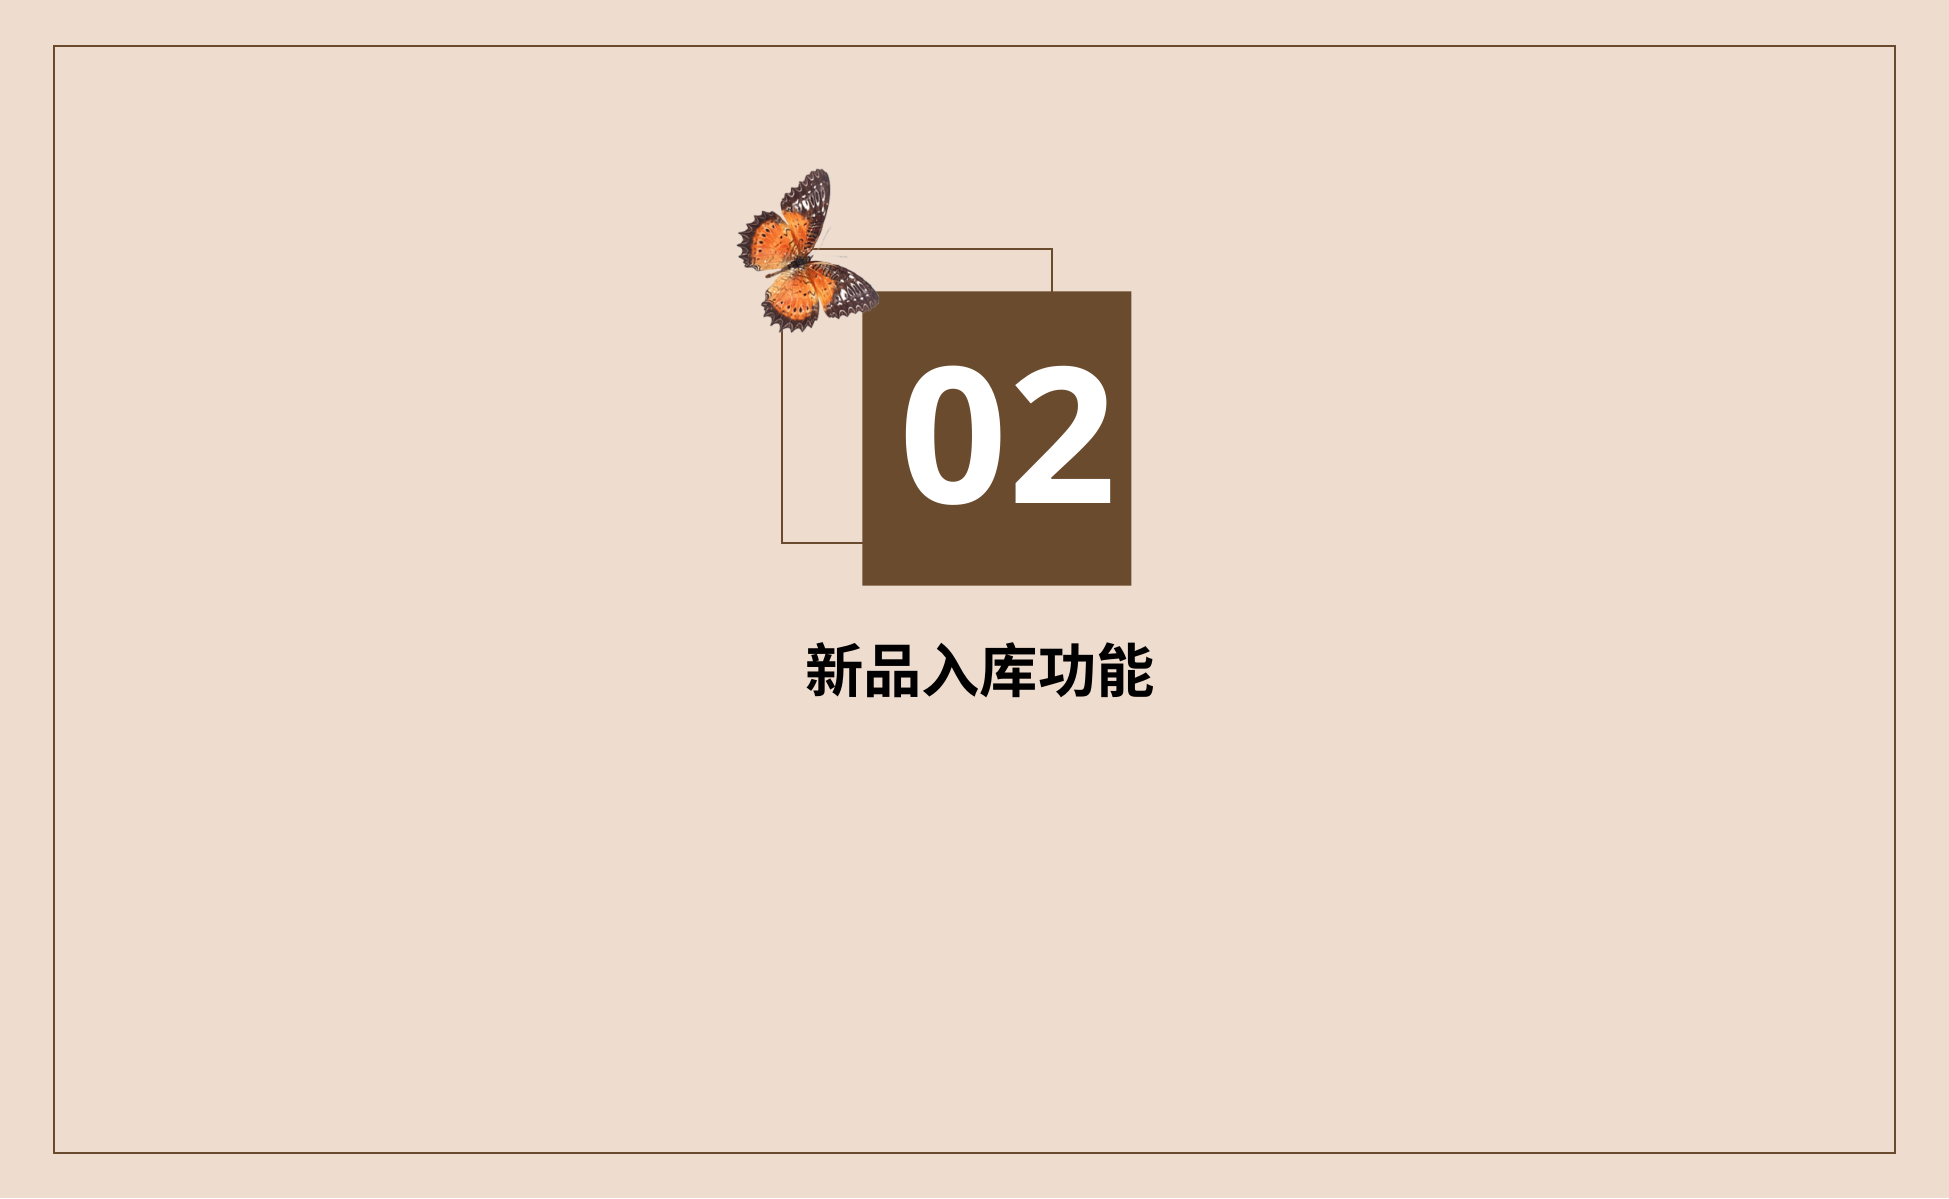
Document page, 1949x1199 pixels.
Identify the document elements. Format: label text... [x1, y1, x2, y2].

text_box [888, 248, 1053, 307]
text_box 新品入库功能 [791, 626, 1253, 711]
picture [733, 155, 888, 338]
text_box [1053, 290, 1132, 307]
text_box [781, 338, 885, 544]
text_box [861, 544, 1132, 587]
text_box [53, 45, 1896, 1154]
text_box 02 [885, 307, 1132, 549]
